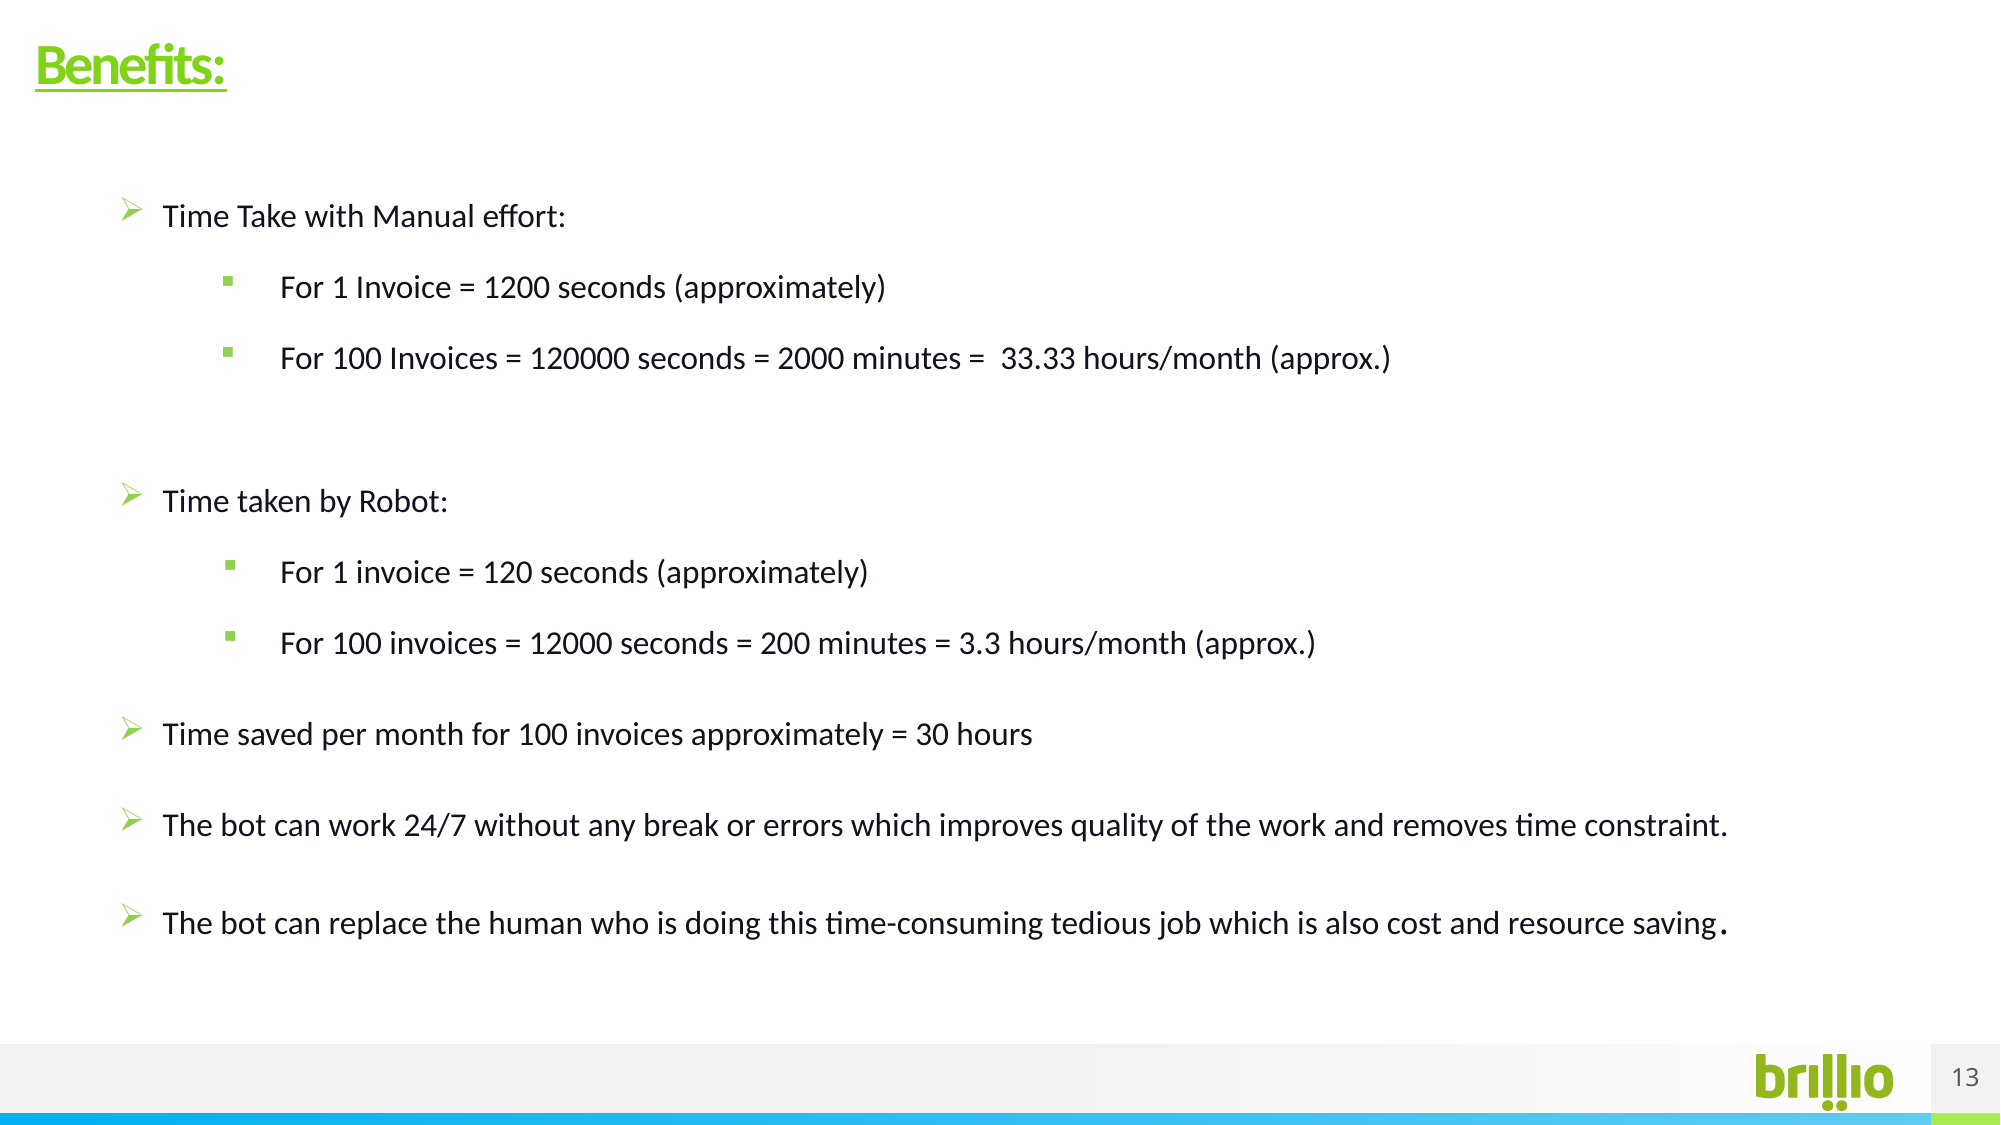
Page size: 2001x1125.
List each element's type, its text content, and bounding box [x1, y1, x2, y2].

text_box Time Take with Manual effort: For 1 Invoice = 1200 seconds (approximately) For 100 Invoices = 120000 seconds = 2000 minutes = 33.33 hours/month (approx.) Time taken by Robot: For 1 invoice = 120 seconds (approximately) For 100 invoices = 12000 seconds = 200 minutes = 3.3 hours/month (approx.) Time saved per month for 100 invoices approximately = 30 hours The bot can work 24/7 without any break or errors which improves quality of the work and removes time constraint. The bot can replace the human who is doing this time-consuming tedious job which is also cost and resource saving. [104, 186, 1964, 984]
slide_number 13 [1931, 1044, 2000, 1114]
picture [1756, 1054, 1893, 1111]
title Benefits: [34, 34, 372, 106]
